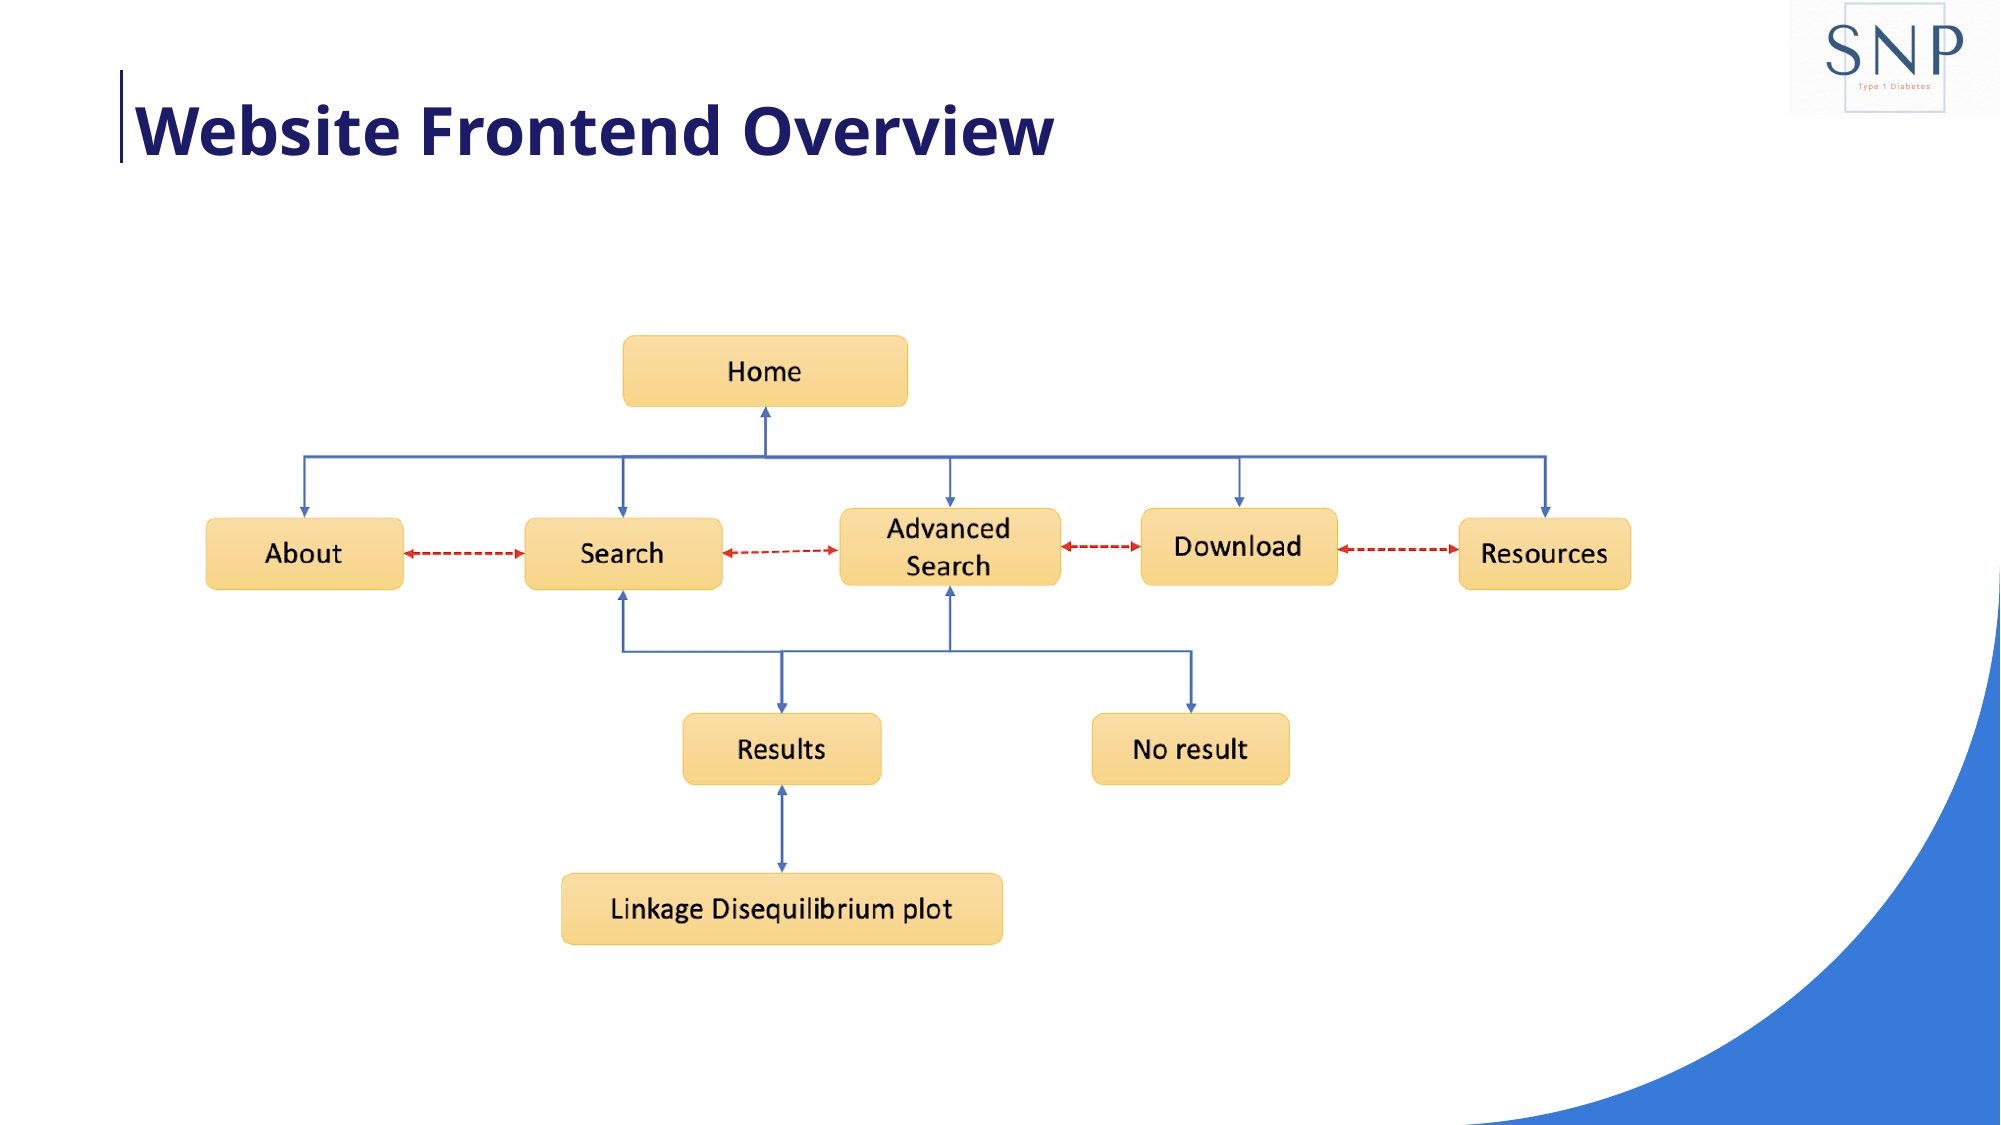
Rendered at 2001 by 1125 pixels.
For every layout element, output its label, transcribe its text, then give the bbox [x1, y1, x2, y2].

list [1789, 0, 2000, 115]
picture [184, 295, 1649, 1009]
title Website Frontend Overview [102, 62, 1716, 177]
